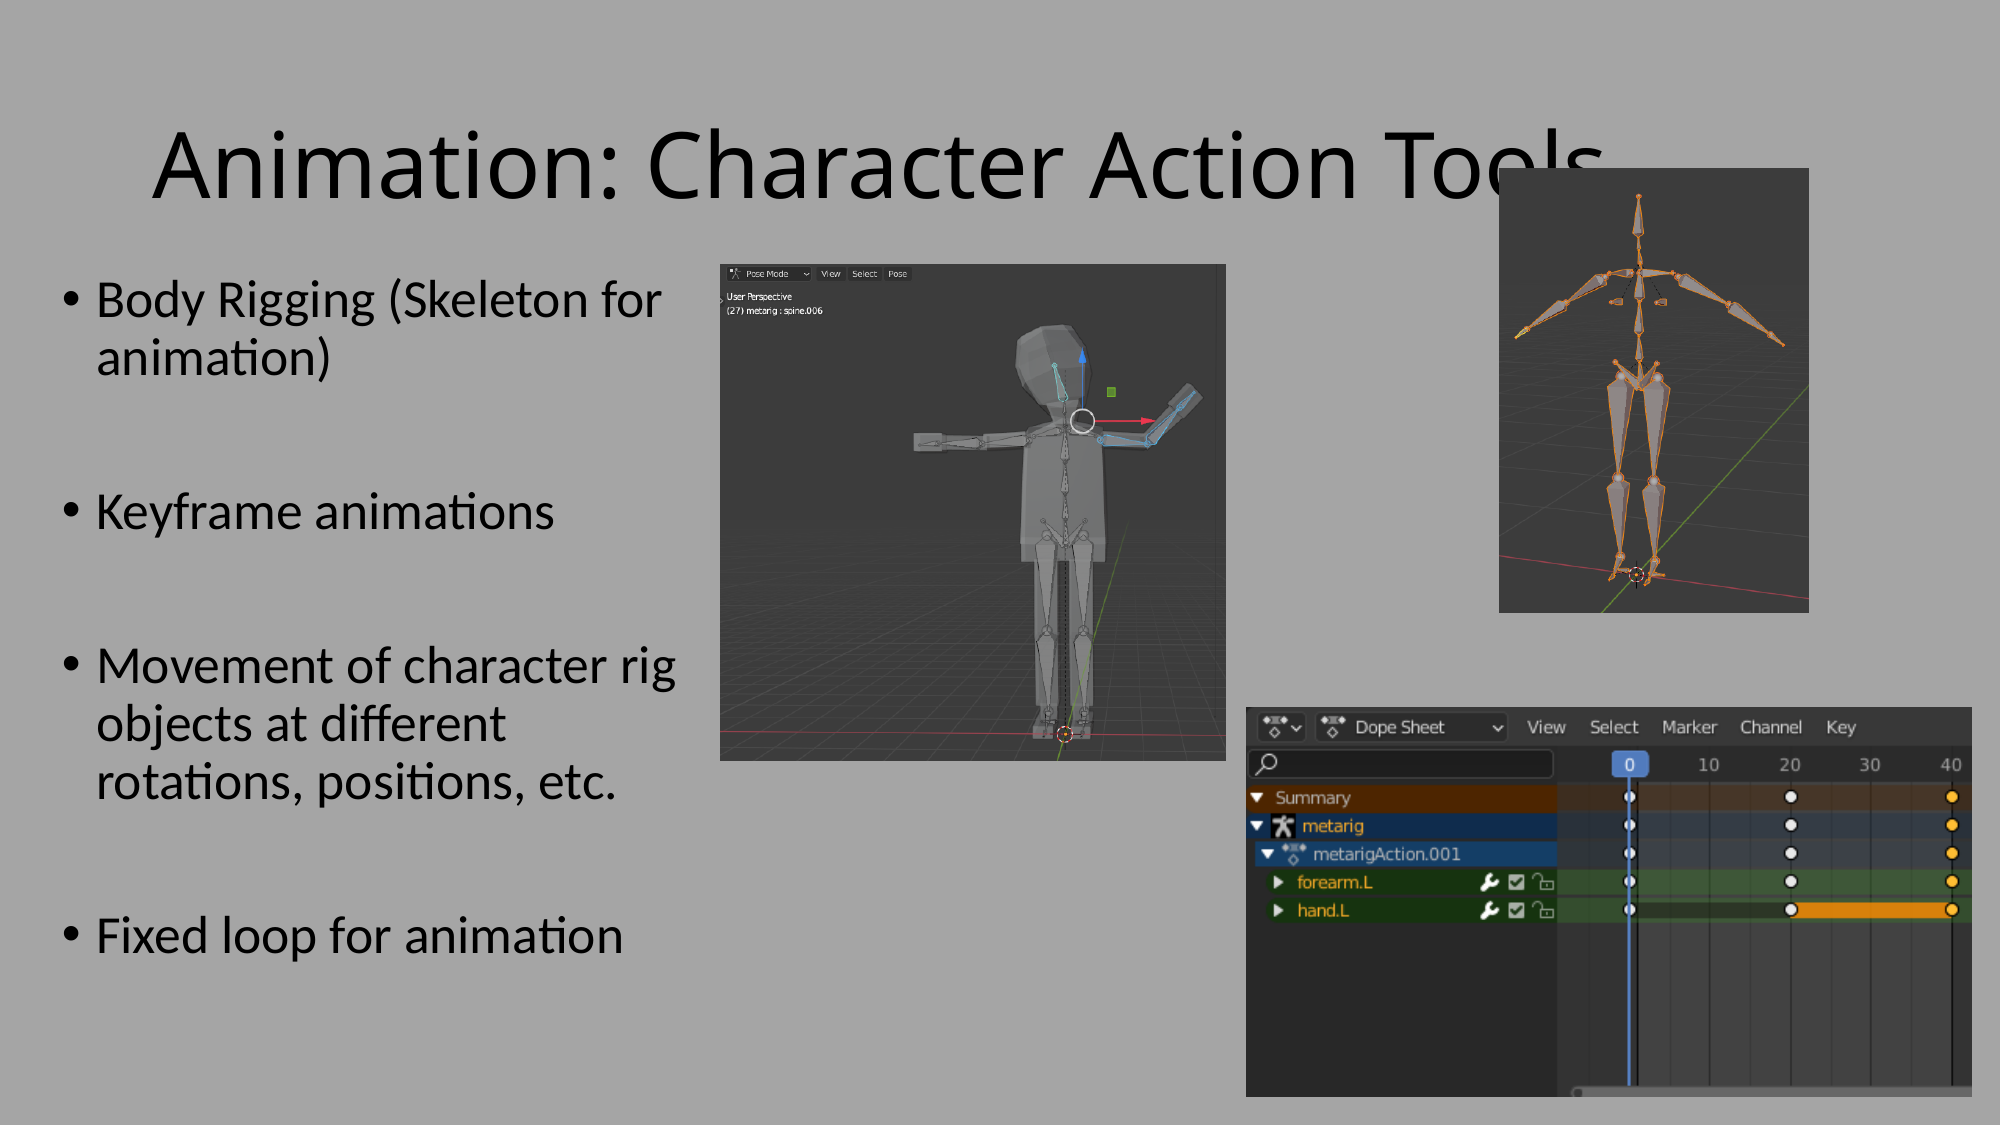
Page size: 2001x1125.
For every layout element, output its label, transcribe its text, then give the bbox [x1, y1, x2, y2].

list Body Rigging (Skeleton for animation) Keyframe animations Movement of character rig objects at different rotations, positions, etc. Fixed loop for animation [46, 264, 721, 979]
title Animation: Character Action Tools [137, 59, 1863, 278]
picture [1499, 168, 1809, 613]
picture [1246, 707, 1972, 1097]
picture [720, 264, 1226, 761]
